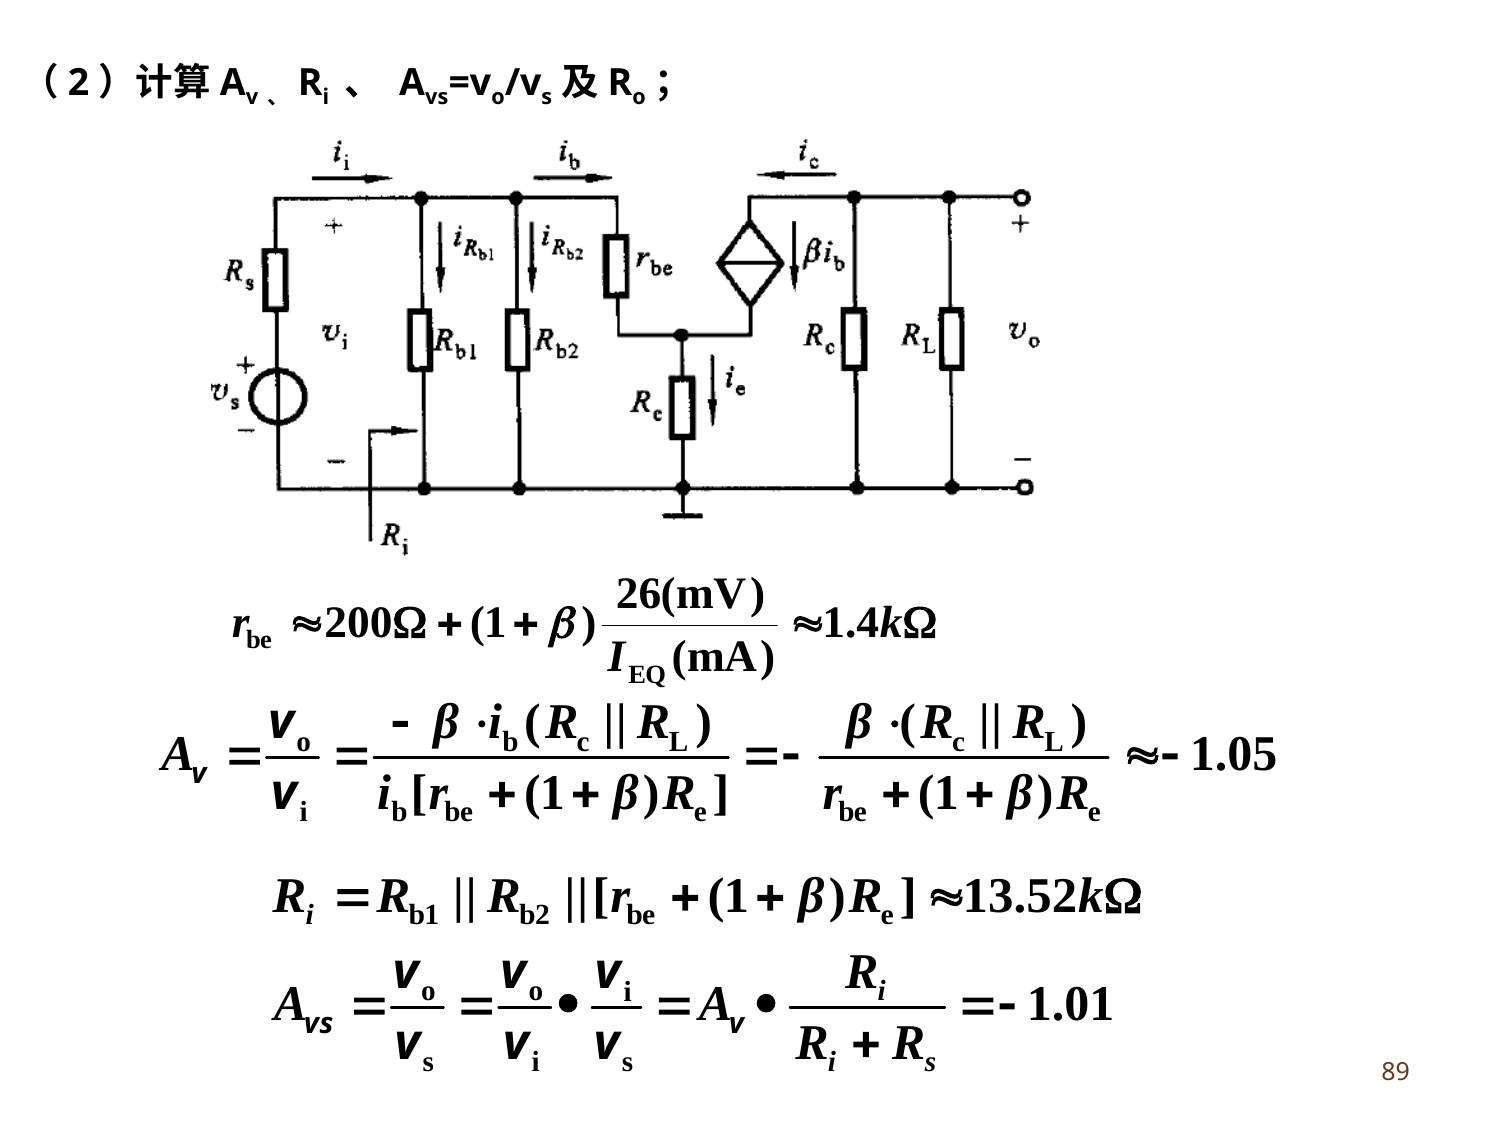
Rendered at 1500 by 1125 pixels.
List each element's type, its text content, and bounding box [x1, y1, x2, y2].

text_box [224, 571, 949, 698]
slide_number 89 [1074, 1042, 1425, 1103]
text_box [262, 862, 1154, 938]
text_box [149, 687, 1288, 834]
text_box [262, 937, 1121, 1084]
text_box （2）计算Av、Ri 、 Avs=vo/vs及Ro； [6, 24, 708, 117]
picture [187, 124, 1063, 562]
